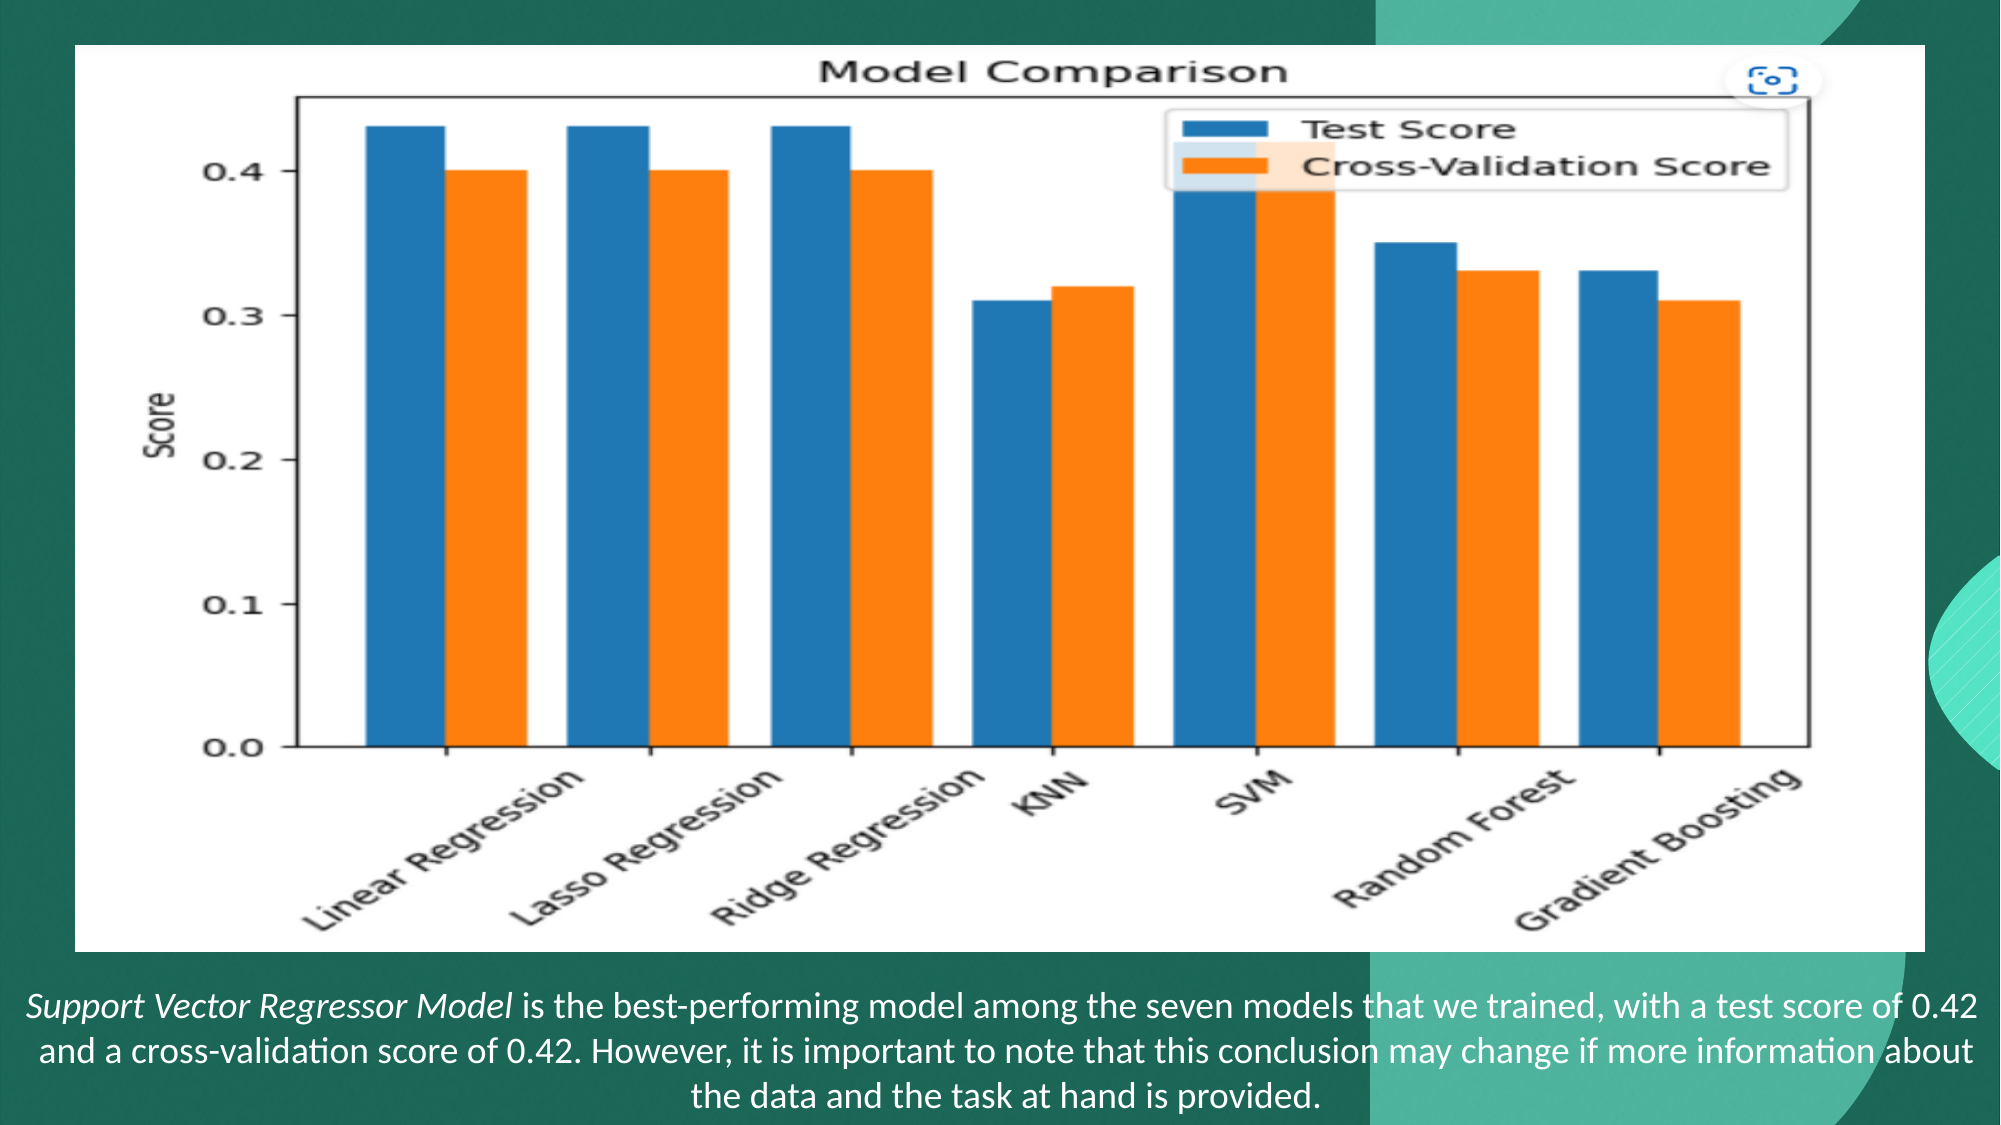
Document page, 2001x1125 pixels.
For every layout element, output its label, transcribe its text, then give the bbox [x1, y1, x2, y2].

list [74, 45, 1925, 952]
text_box Support Vector Regressor Model is the best-performing model among the seven models that we trained, with a test score of 0.42 and a cross-validation score of 0.42. However, it is important to note that this conclusion may change if more information about the data and the task at hand is provided. [11, 973, 2000, 1124]
